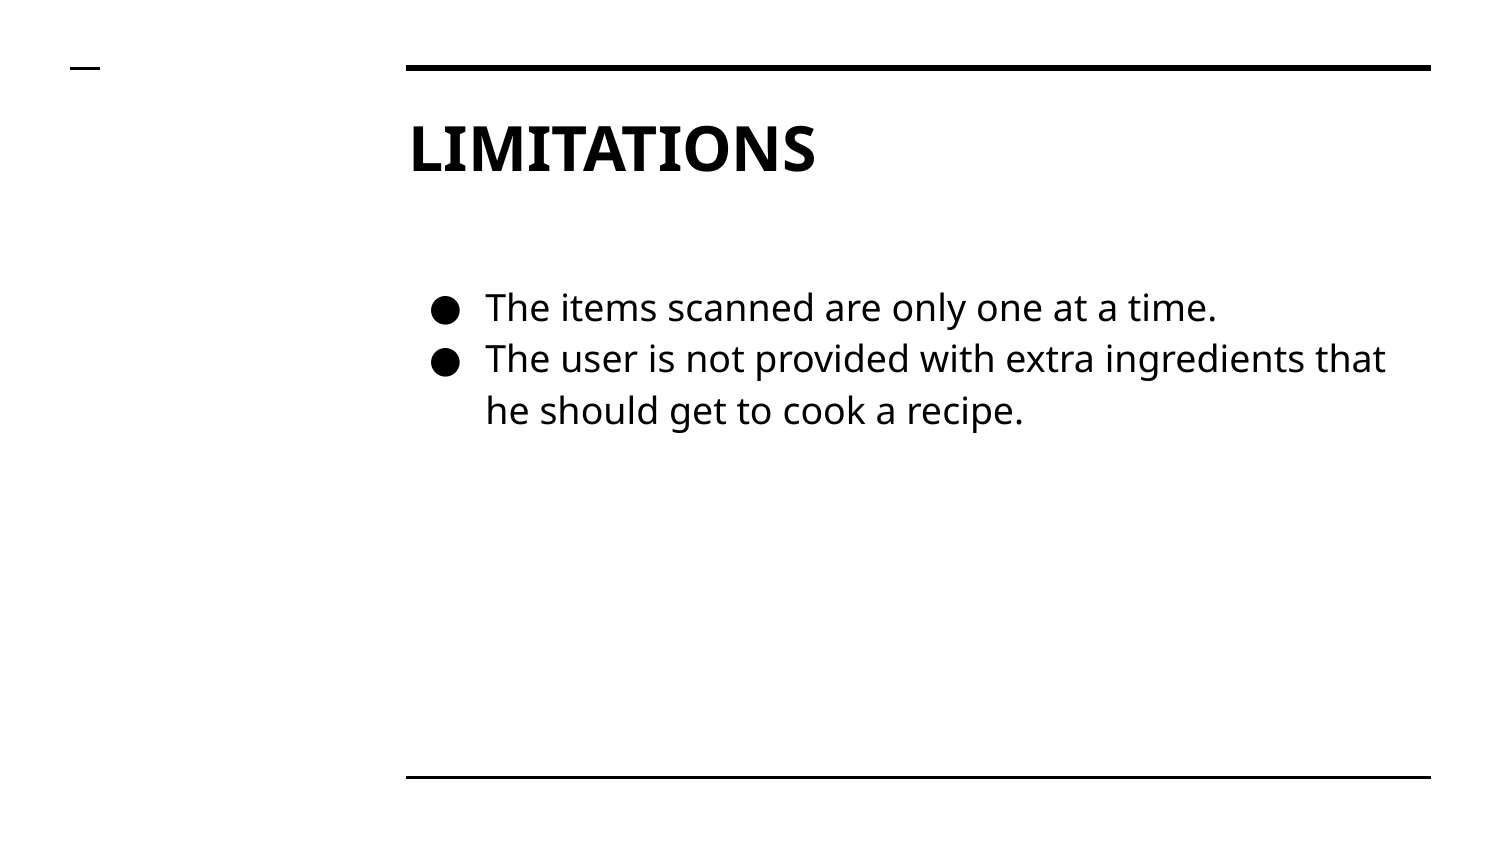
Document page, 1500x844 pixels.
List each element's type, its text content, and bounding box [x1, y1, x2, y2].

list The items scanned are only one at a time. The user is not provided with extra ingredients that he should get to cook a recipe. [395, 261, 1433, 755]
title LIMITATIONS [393, 94, 1431, 199]
